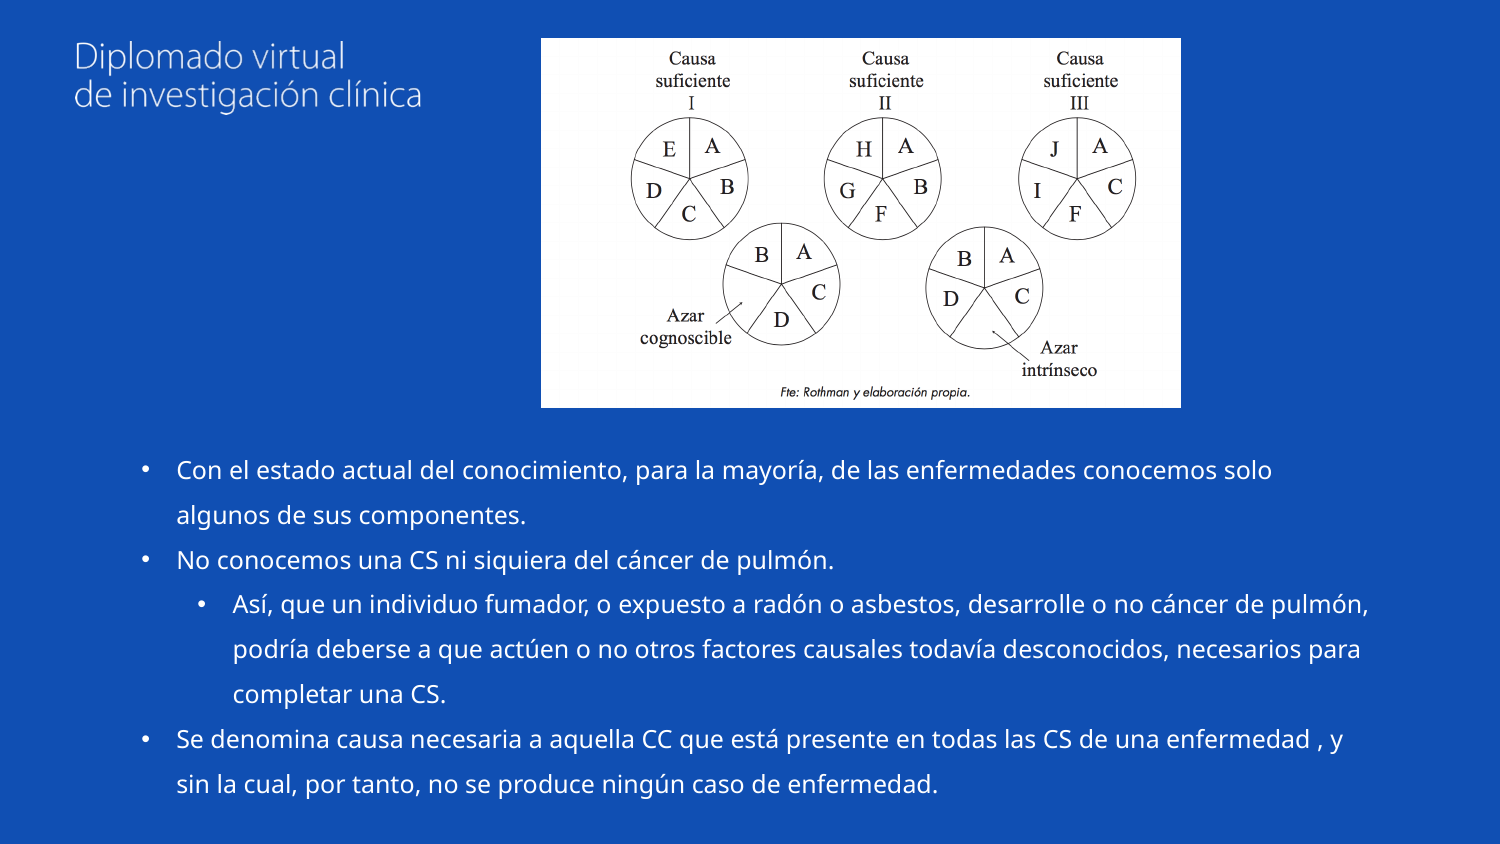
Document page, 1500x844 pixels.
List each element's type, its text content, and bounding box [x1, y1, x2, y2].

picture [75, 41, 421, 115]
picture [541, 38, 1181, 408]
text_box Con el estado actual del conocimiento, para la mayoría, de las enfermedades conocemos solo algunos de sus componentes. No conocemos una CS ni siquiera del cáncer de pulmón. Así, que un individuo fumador, o expuesto a radón o asbestos, desarrolle o no cáncer de pulmón, podría deberse a que actúen o no otros factores causales todavía desconocidos, necesarios para completar una CS. Se denomina causa necesaria a aquella CC que está presente en todas las CS de una enfermedad , y sin la cual, por tanto, no se produce ningún caso de enfermedad. [126, 432, 1388, 806]
